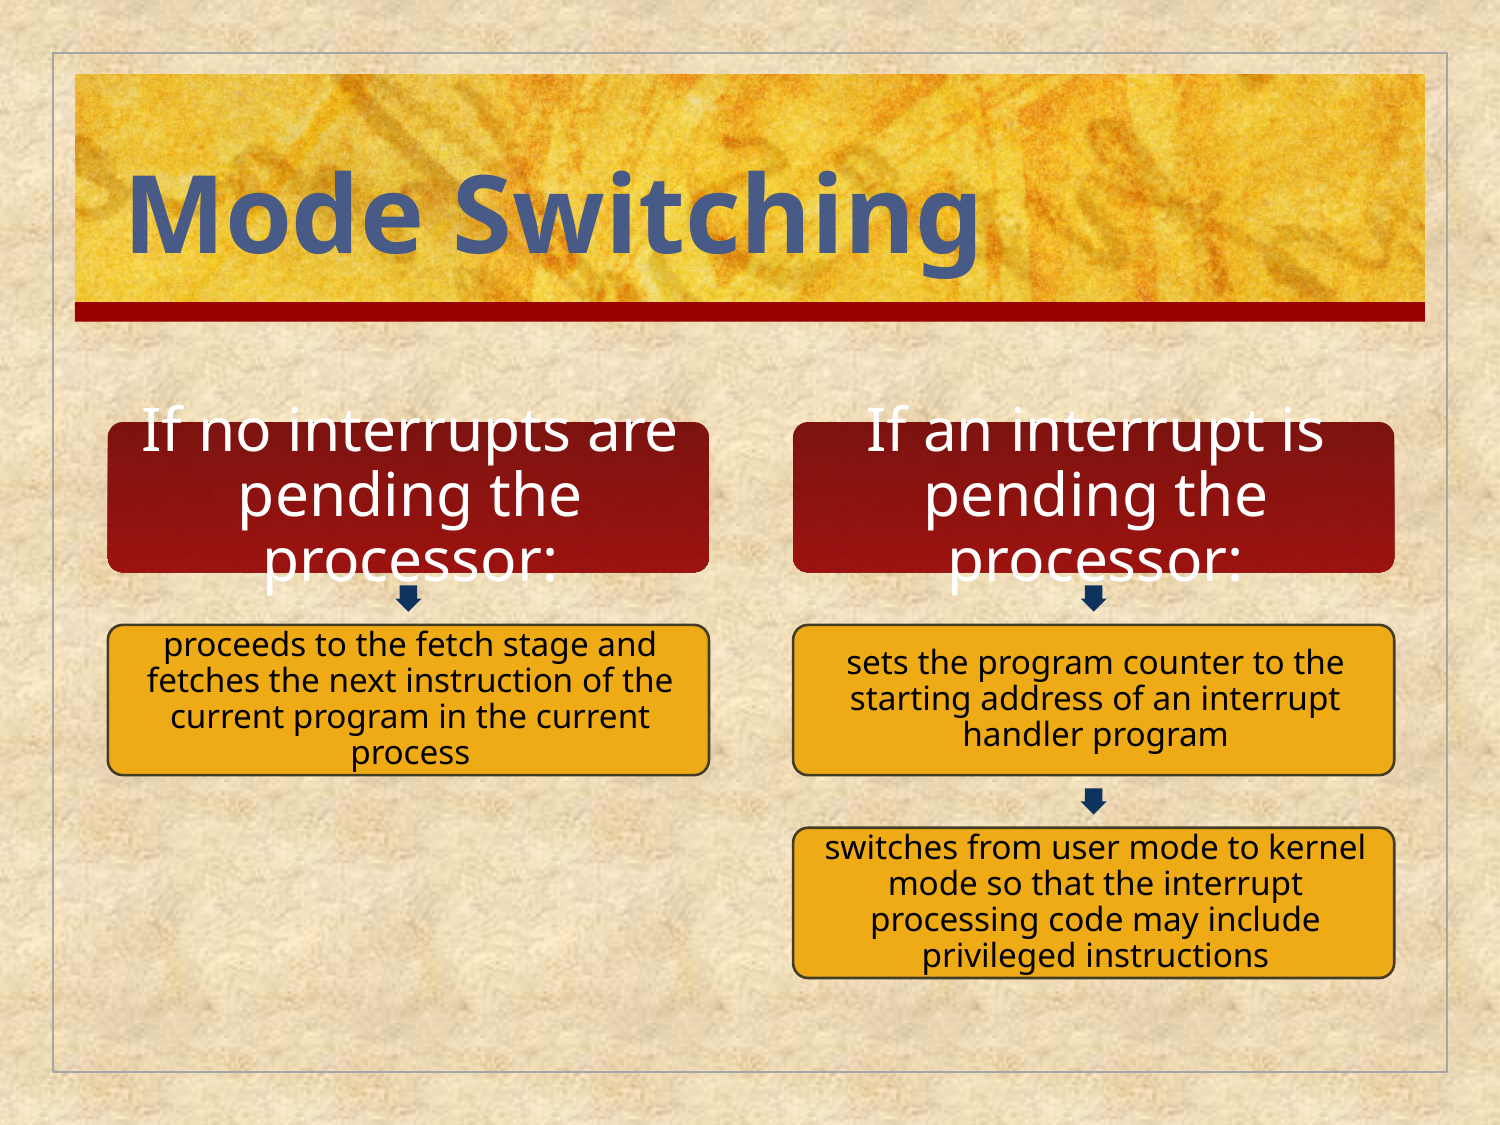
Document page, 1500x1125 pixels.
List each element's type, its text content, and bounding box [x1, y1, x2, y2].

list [106, 374, 1396, 1026]
title Mode Switching [108, 74, 1392, 275]
picture [0, 0, 1500, 1125]
